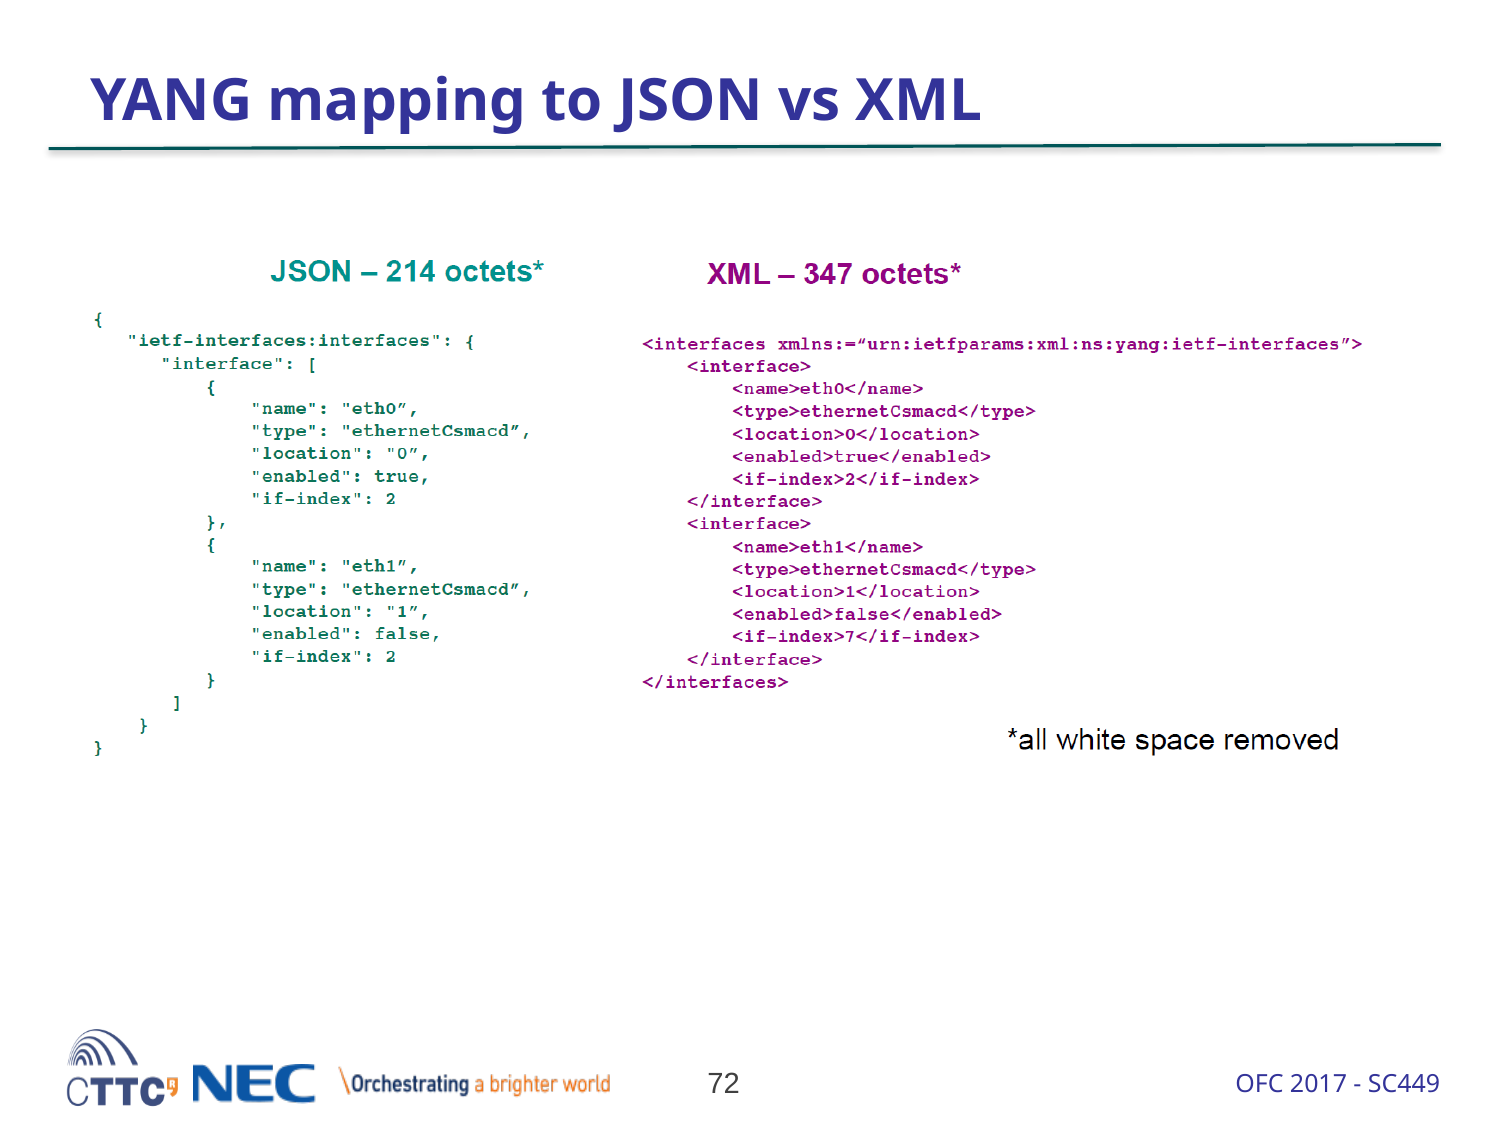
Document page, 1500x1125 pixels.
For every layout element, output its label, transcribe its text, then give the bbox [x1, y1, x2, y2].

picture [74, 245, 1373, 762]
slide_number 72 [651, 1057, 797, 1118]
picture [193, 1064, 611, 1104]
picture [64, 1027, 180, 1110]
footer OFC 2017 - SC449 [1220, 1060, 1491, 1102]
title YANG mapping to JSON vs XML [74, 57, 1426, 141]
